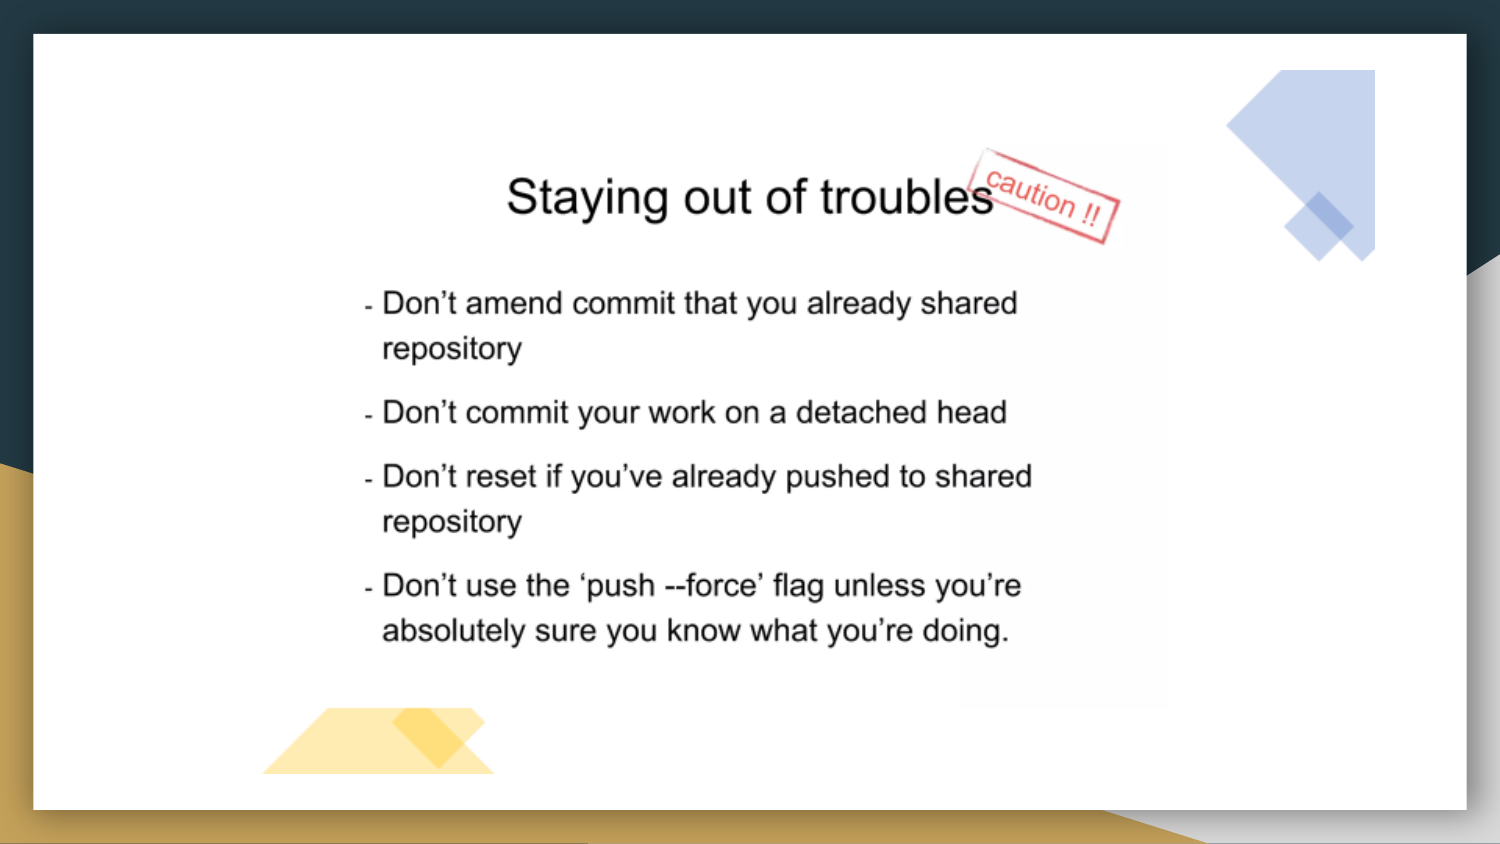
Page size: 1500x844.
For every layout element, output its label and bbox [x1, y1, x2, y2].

picture [124, 70, 1376, 774]
